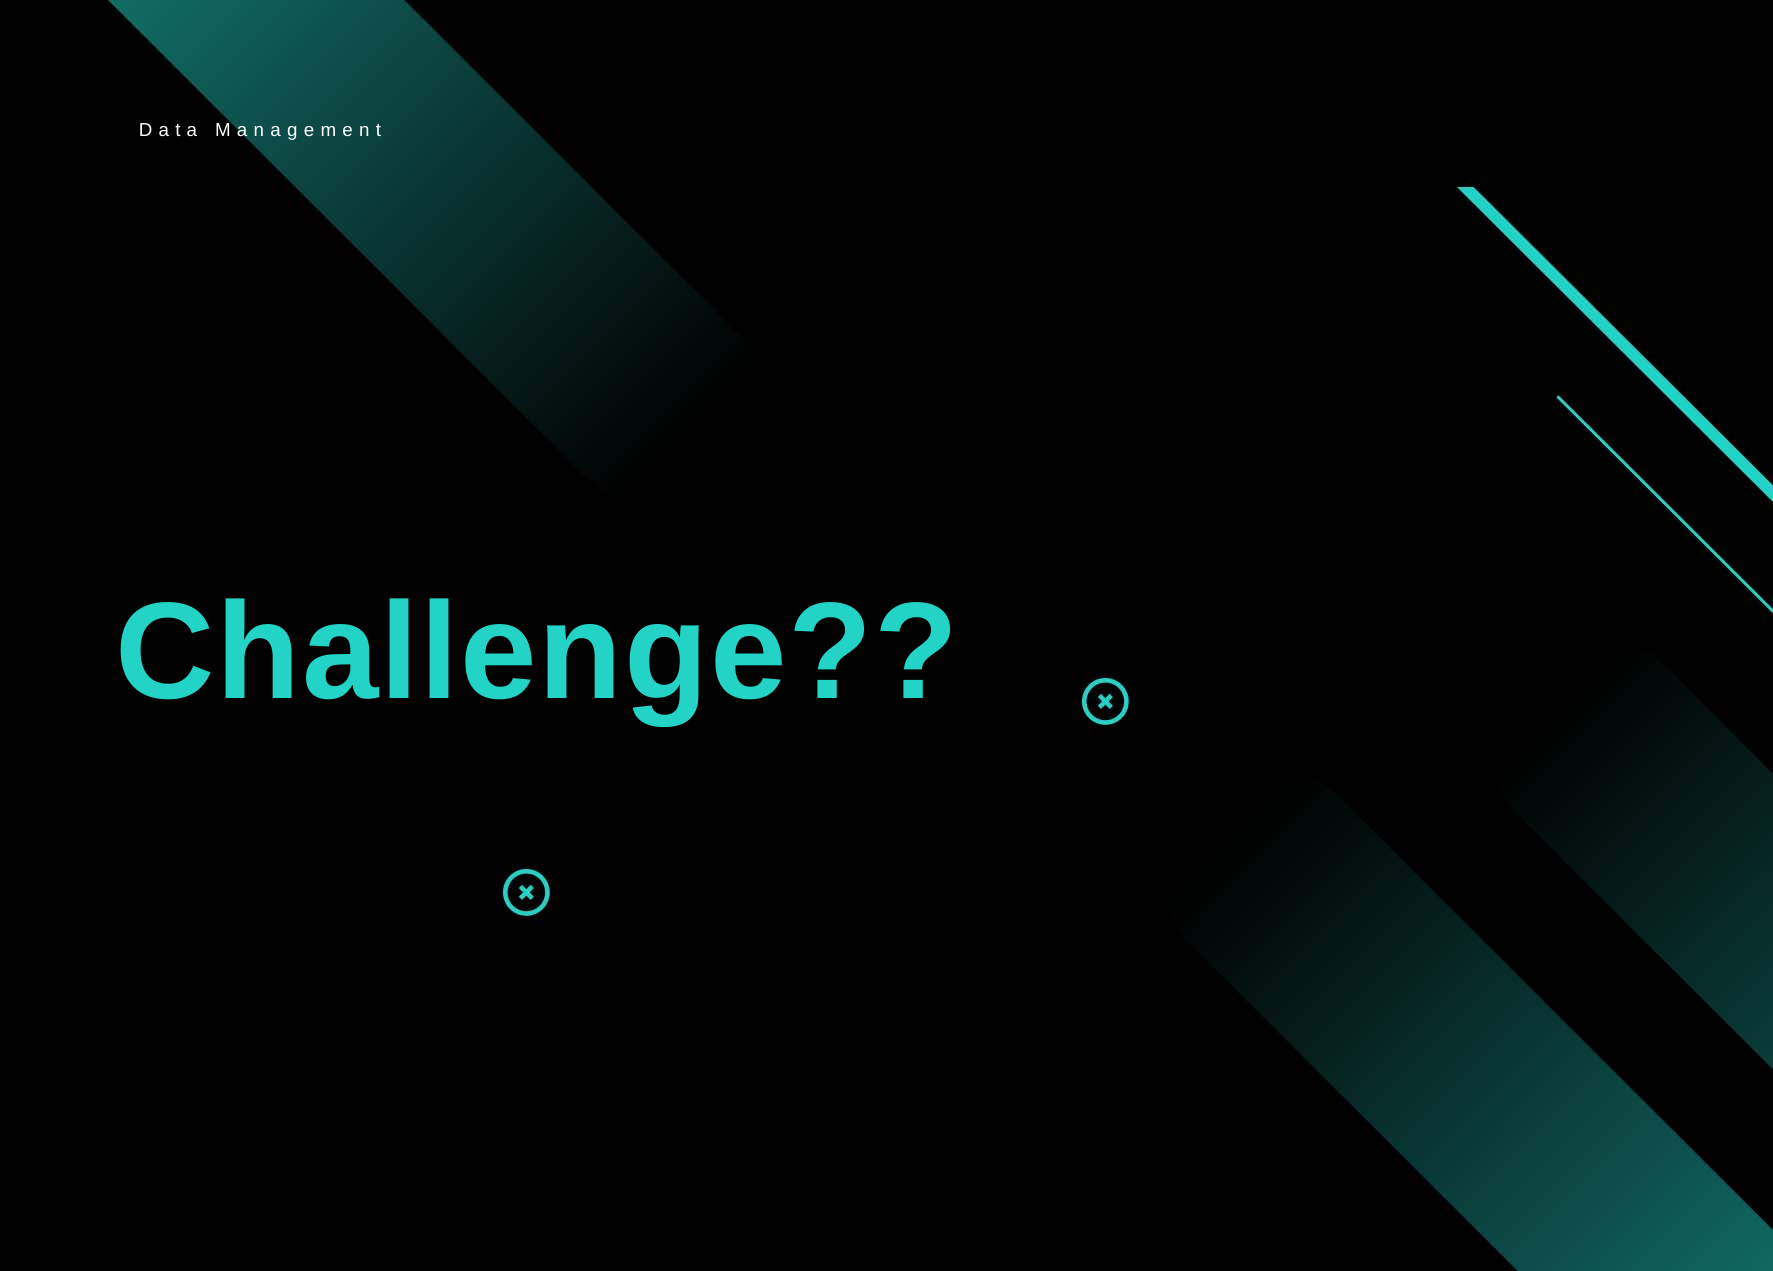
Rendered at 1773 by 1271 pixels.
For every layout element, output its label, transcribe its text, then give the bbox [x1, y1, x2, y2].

picture [0, 0, 1773, 1271]
list Data Management [123, 109, 1331, 156]
list Challenge?? [98, 470, 1649, 1011]
